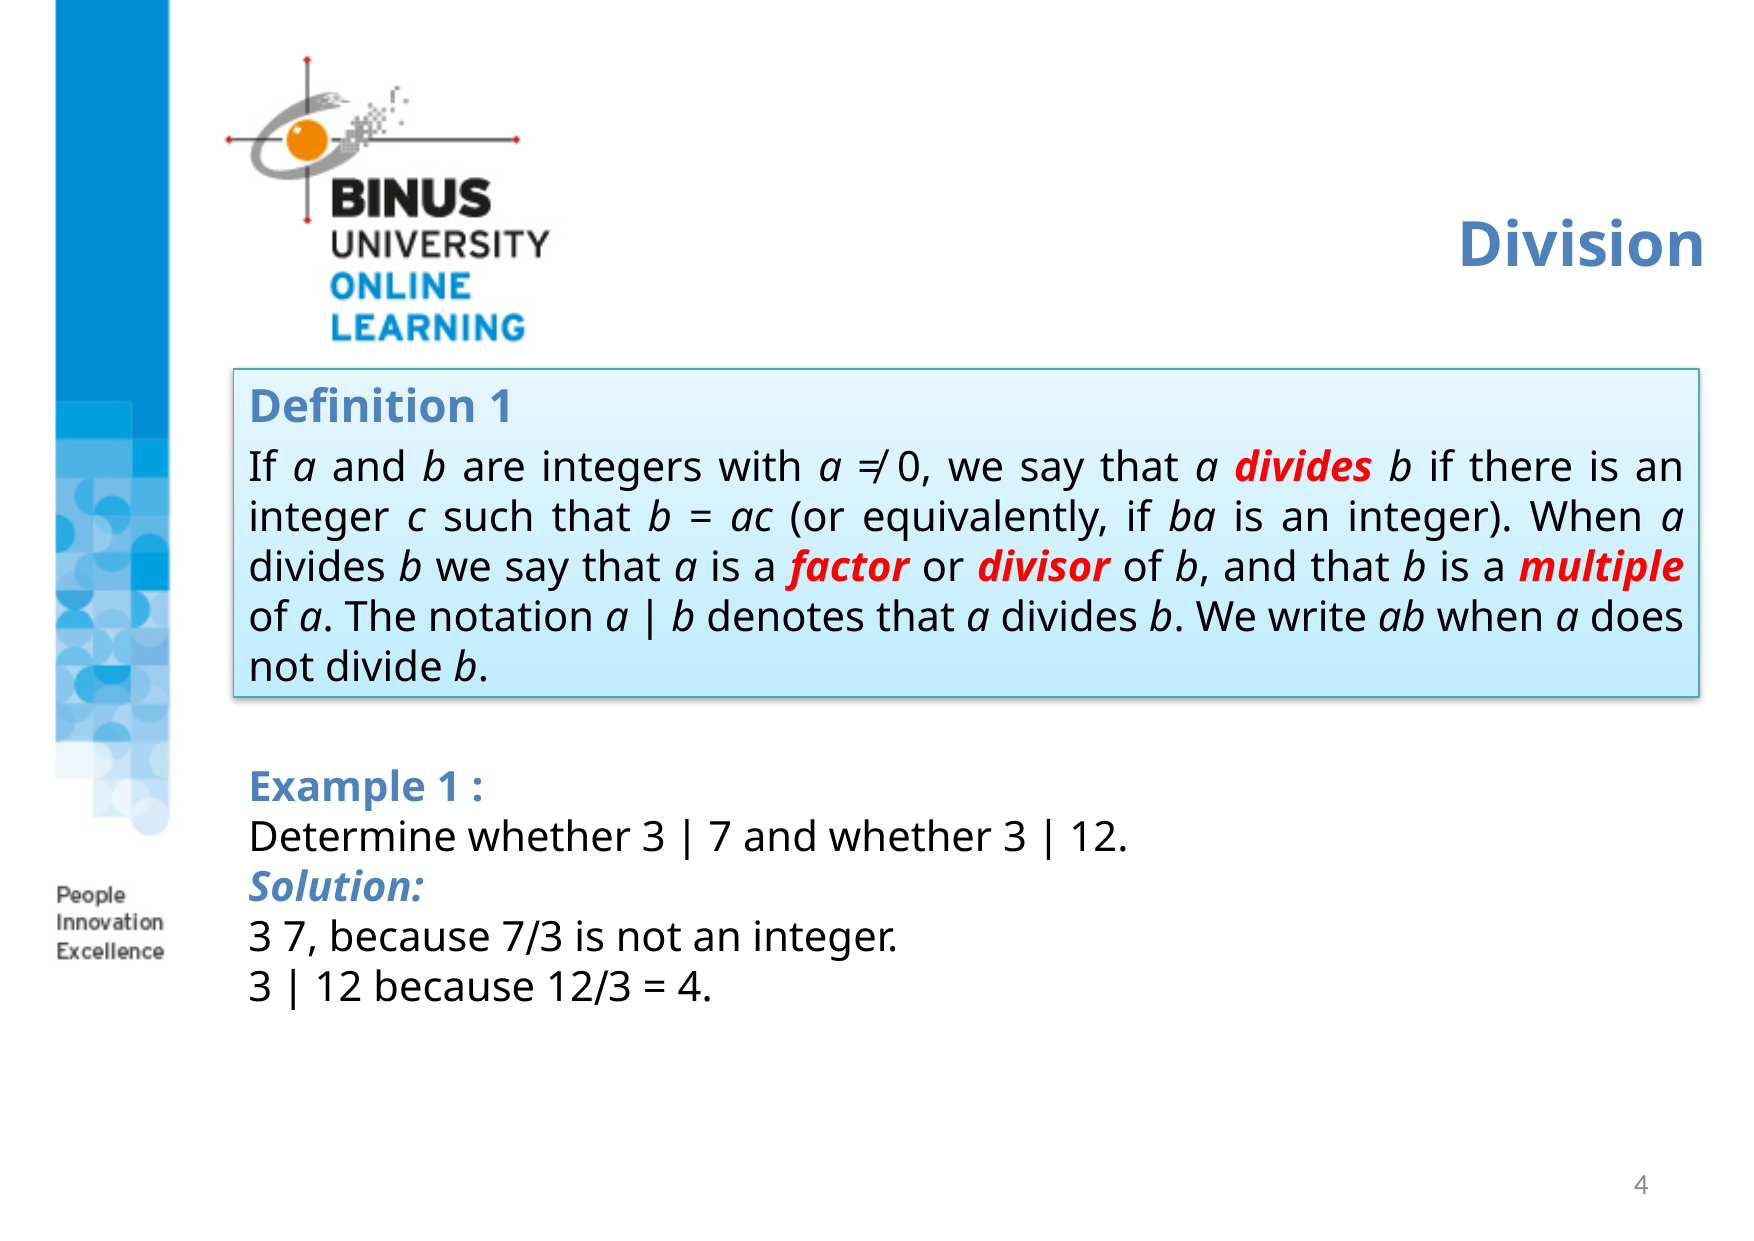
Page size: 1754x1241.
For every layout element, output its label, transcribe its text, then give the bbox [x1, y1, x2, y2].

slide_number 4 [1256, 1149, 1666, 1216]
picture [0, 0, 1754, 1241]
title Division [642, 137, 1725, 345]
